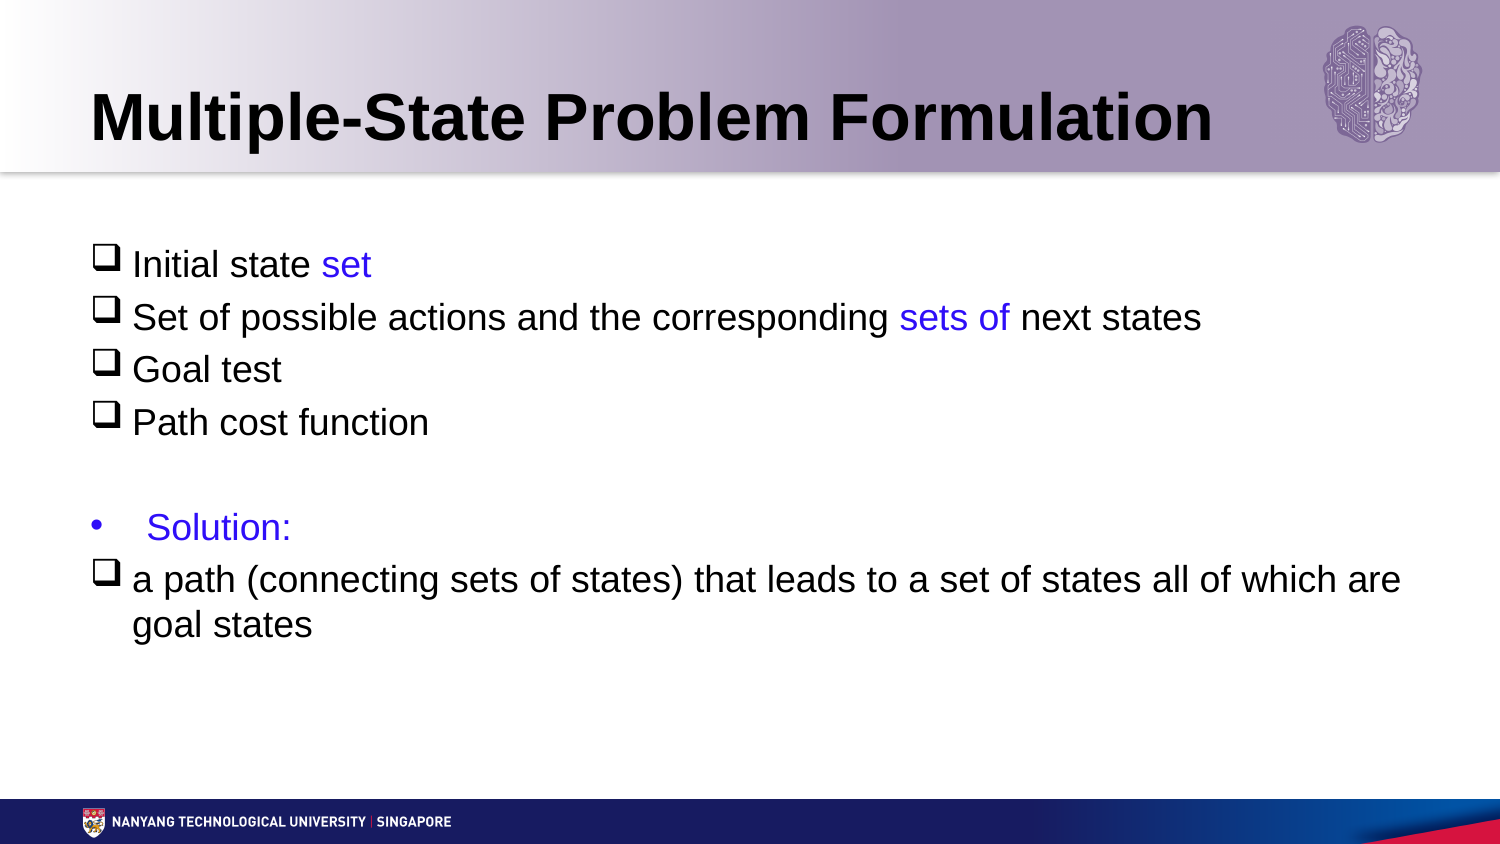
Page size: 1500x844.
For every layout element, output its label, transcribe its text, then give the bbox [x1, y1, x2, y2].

picture [0, 799, 1500, 844]
list Initial state set Set of possible actions and the corresponding sets of next states Goal test Path cost function Solution: a path (connecting sets of states) that leads to a set of states all of which are goal states [75, 232, 1425, 710]
text_box Multiple-State Problem Formulation [74, 69, 1425, 159]
